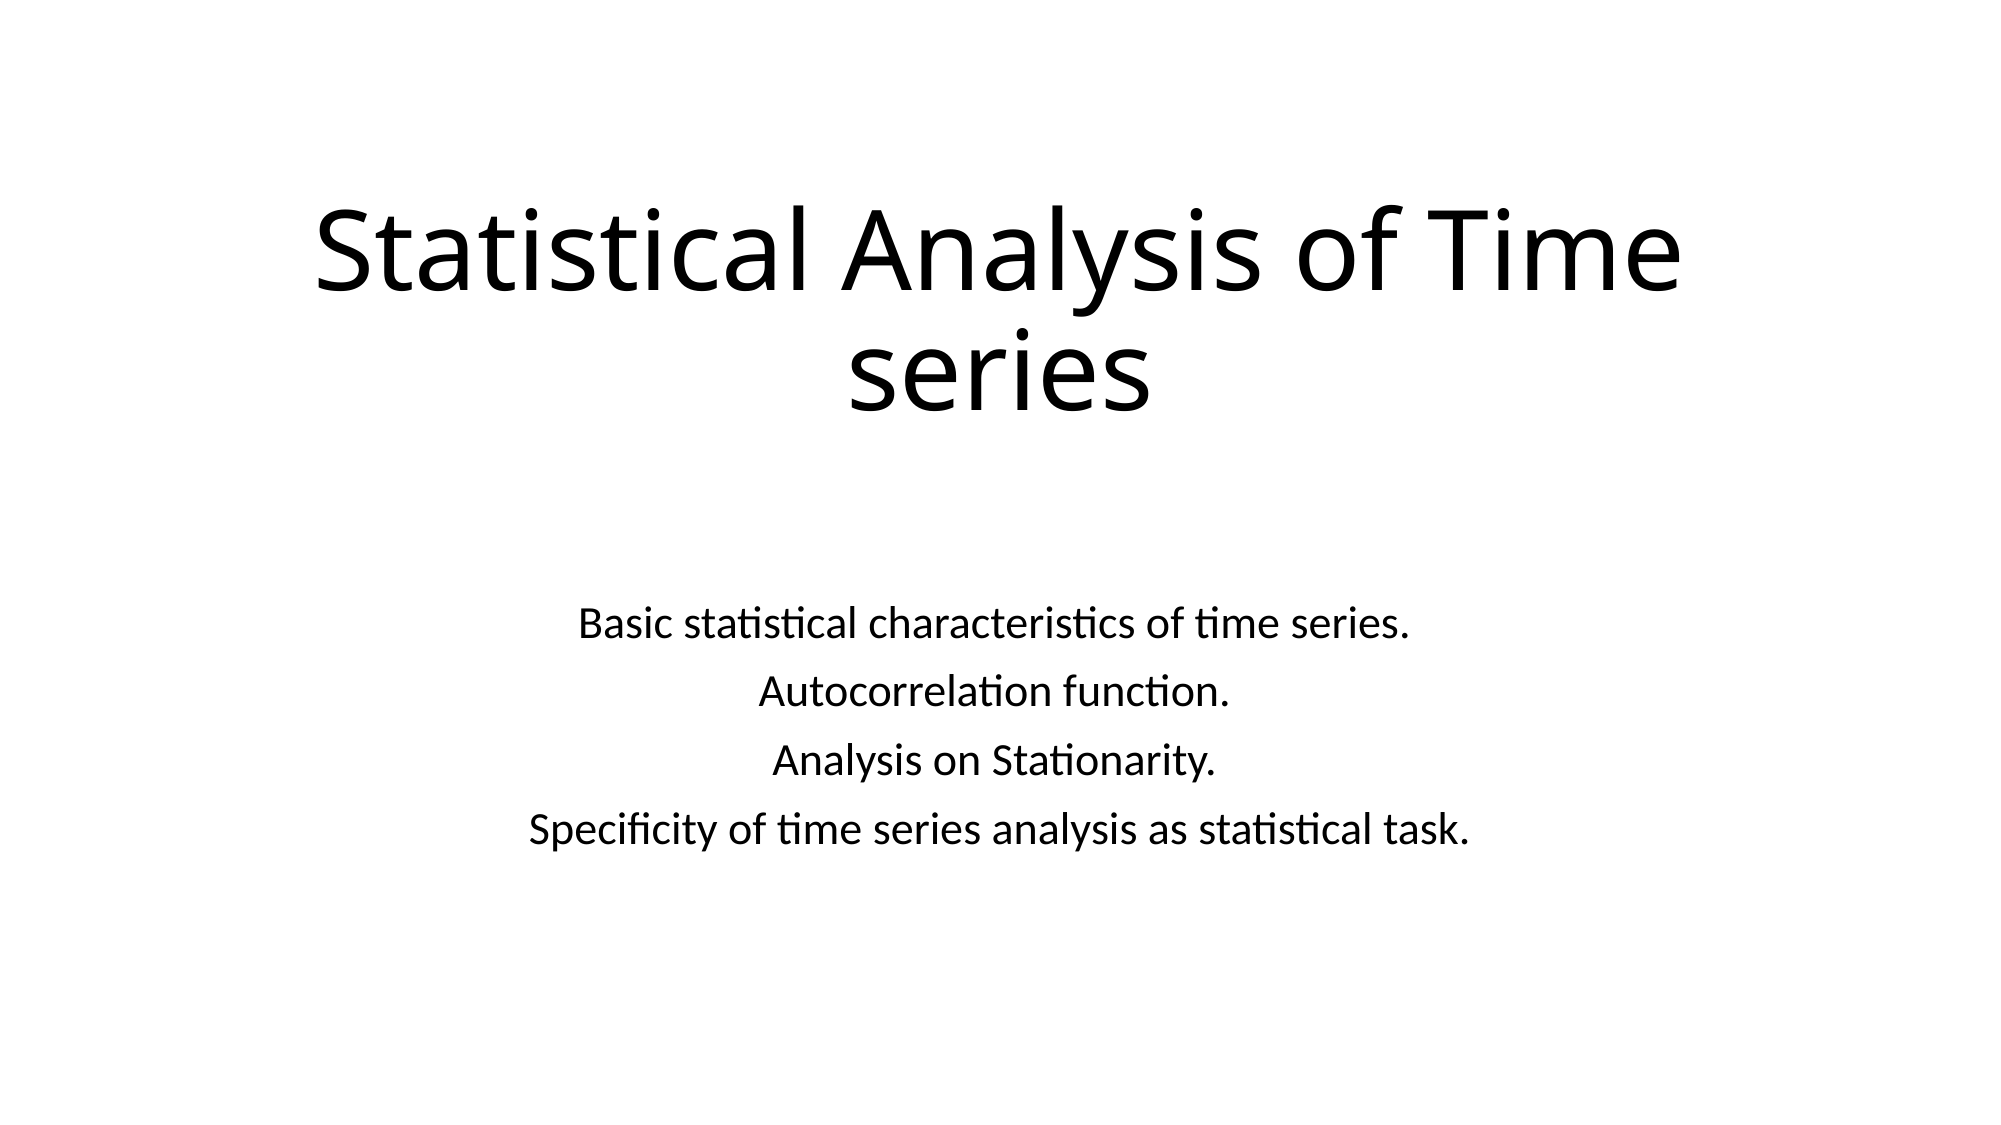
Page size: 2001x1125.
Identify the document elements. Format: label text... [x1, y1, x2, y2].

title Statistical Analysis of Time series [249, 184, 1750, 576]
subtitle Basic statistical characteristics of time series. Autocorrelation function. Analysis on Stationarity. Specificity of time series analysis as statistical task. [249, 590, 1750, 863]
